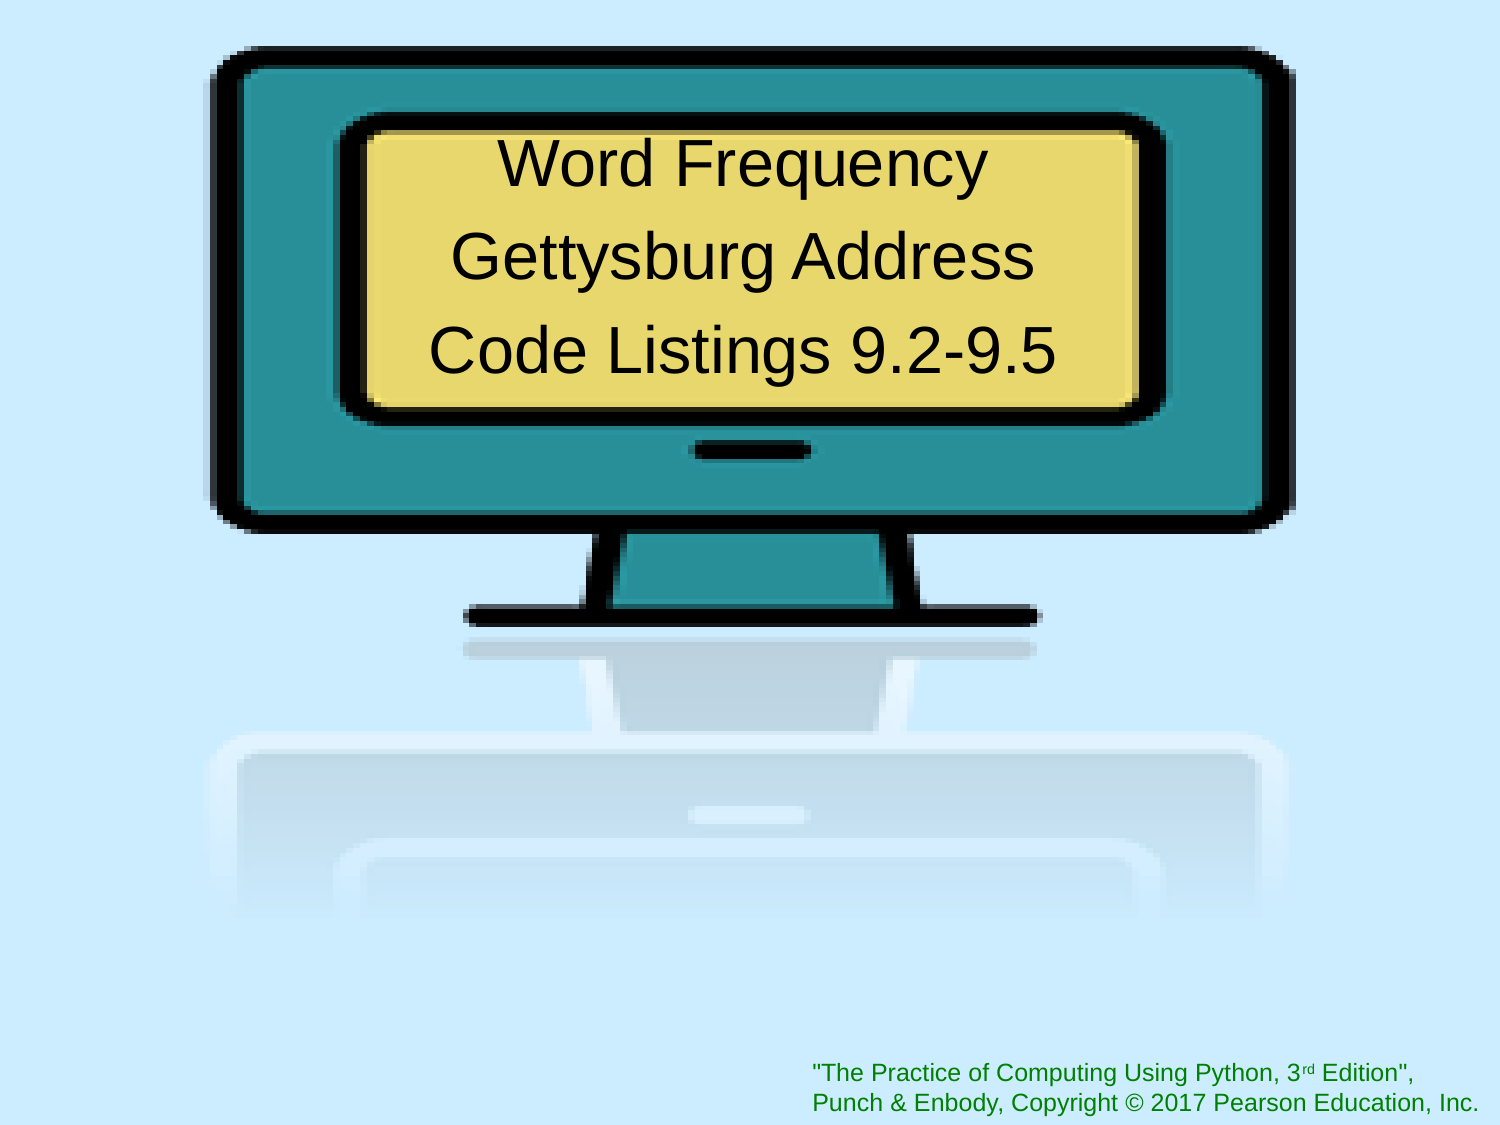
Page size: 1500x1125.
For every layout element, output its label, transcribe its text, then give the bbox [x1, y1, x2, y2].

subtitle Word Frequency Gettysburg Address Code Listings 9.2-9.5 [362, 112, 1125, 400]
picture [12, 0, 1488, 975]
